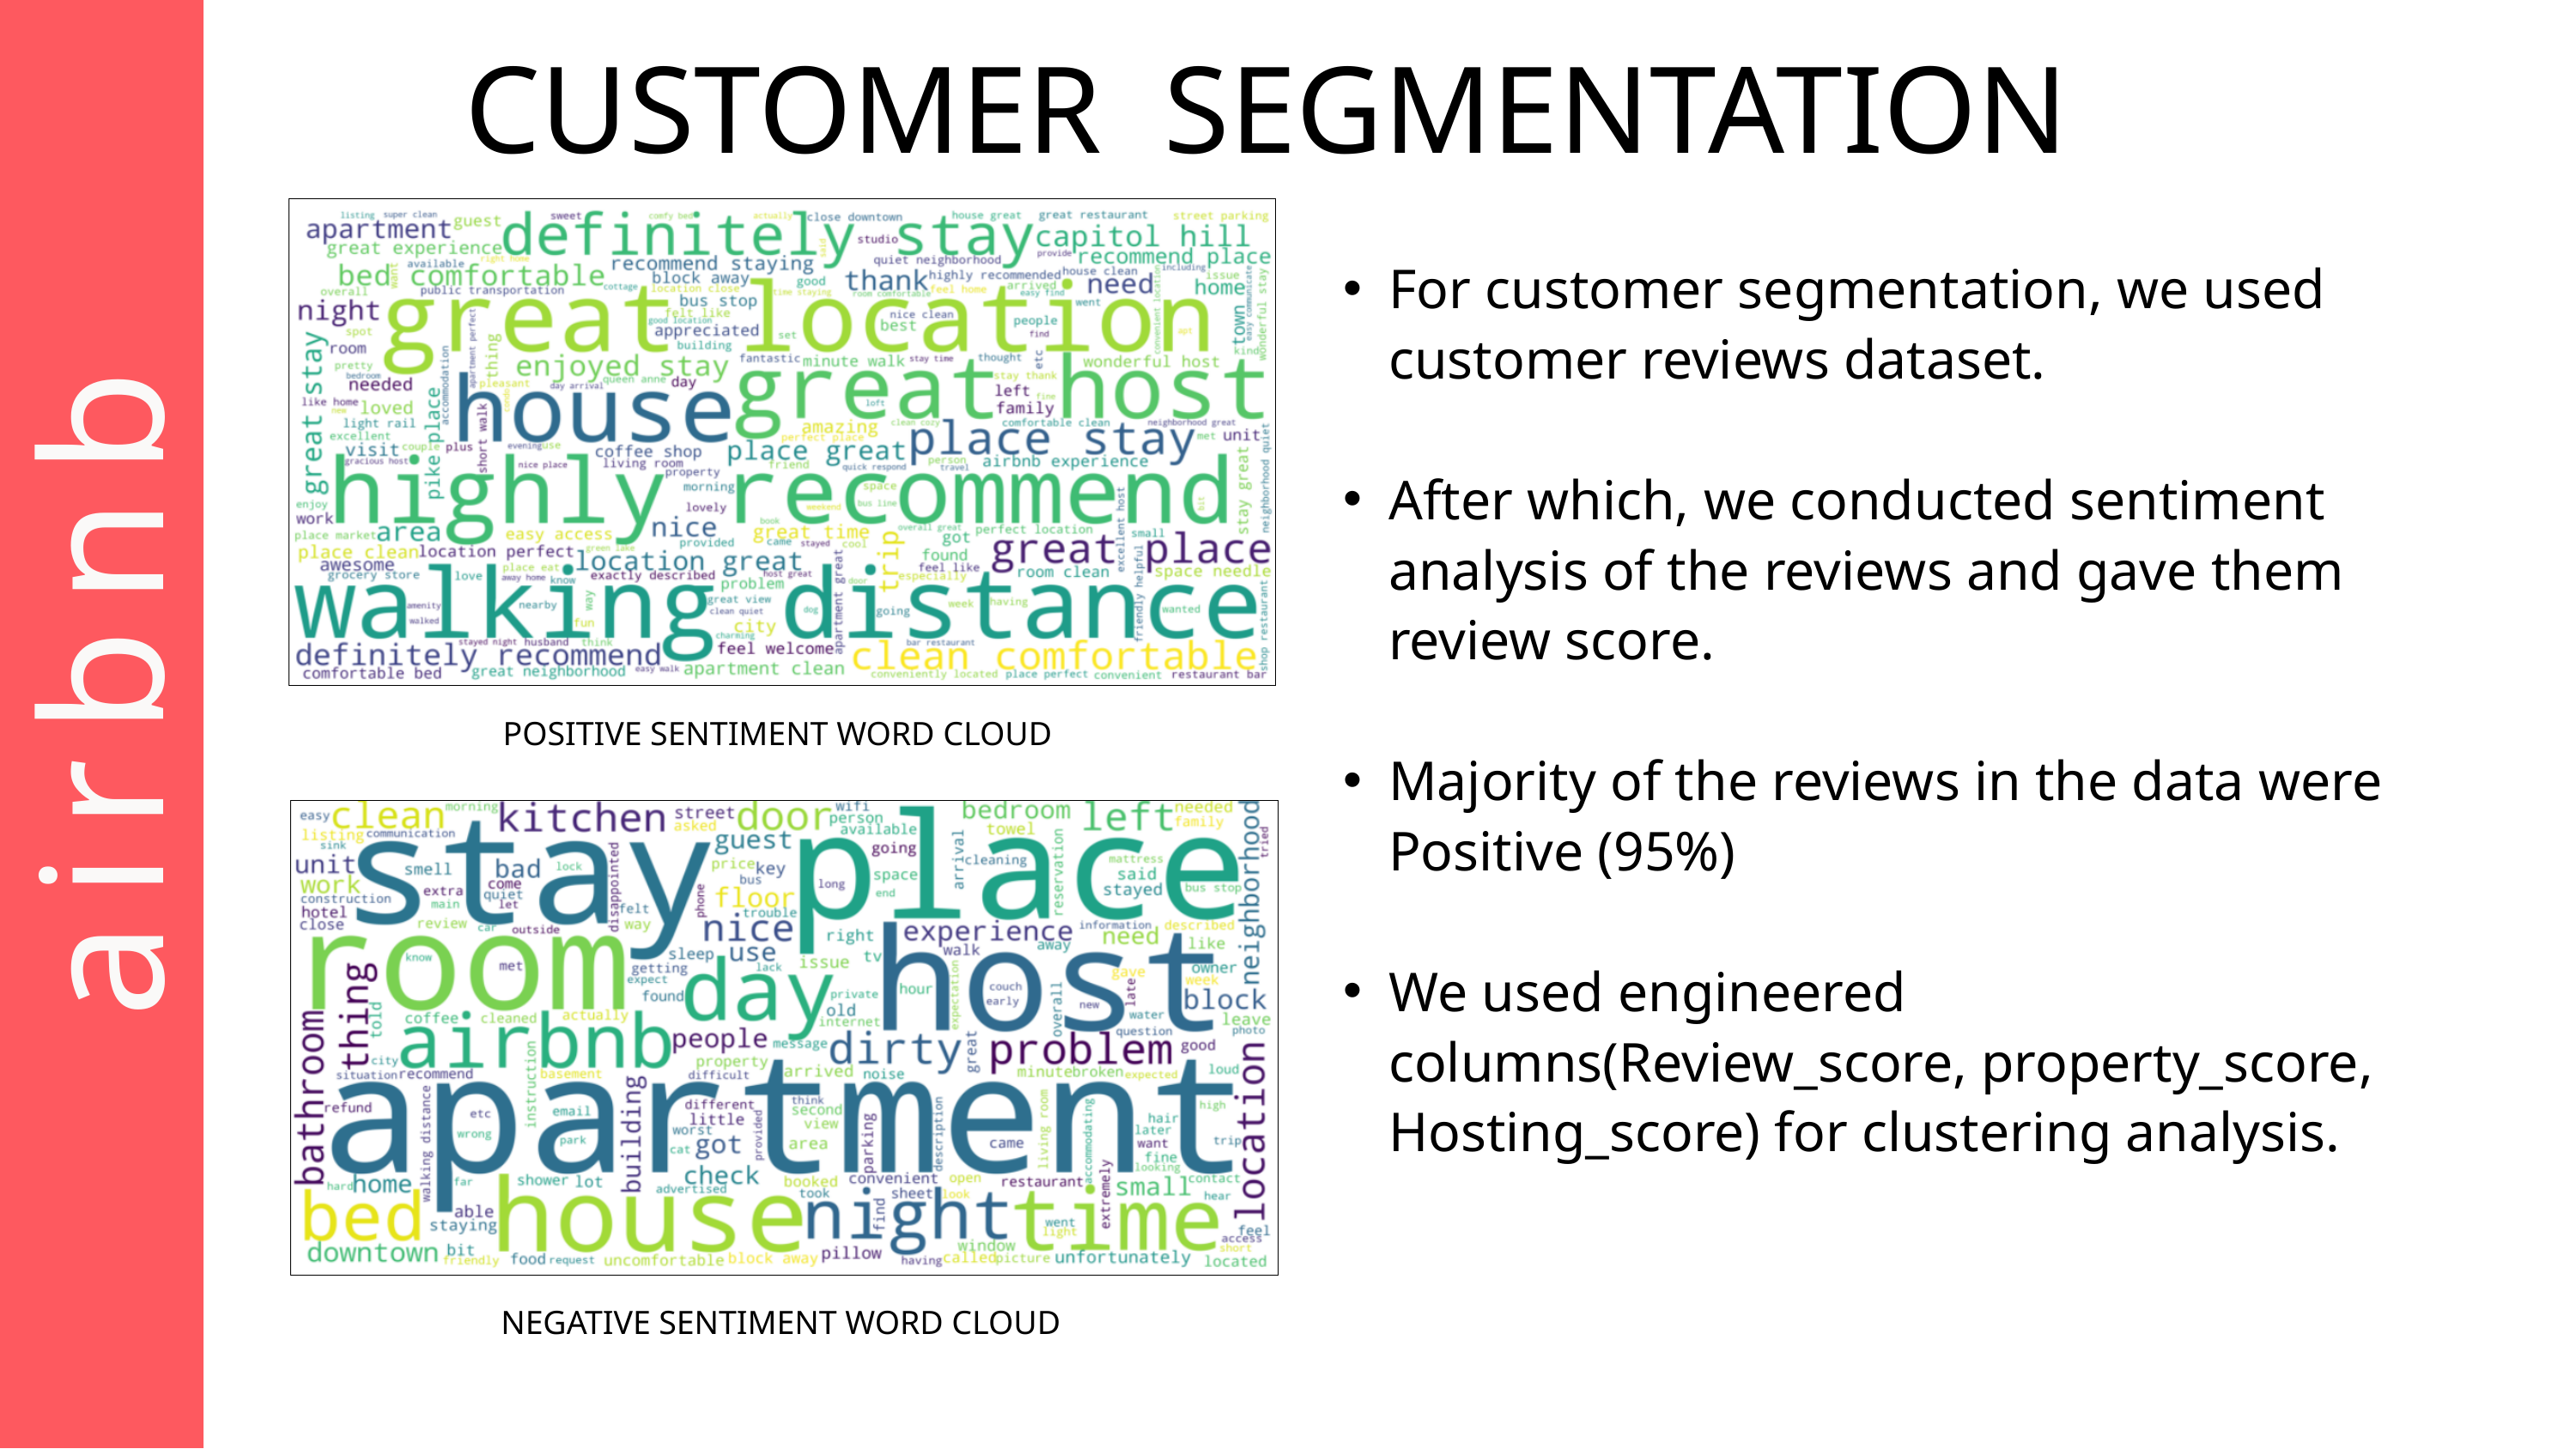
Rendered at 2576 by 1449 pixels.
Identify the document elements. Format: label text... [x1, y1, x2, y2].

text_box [0, 0, 204, 1449]
text_box NEGATIVE SENTIMENT WORD CLOUD [230, 1275, 1297, 1348]
picture [288, 198, 1277, 686]
text_box CUSTOMER SEGMENTATION [375, 45, 2158, 178]
text_box POSITIVE SENTIMENT WORD CLOUD [235, 685, 1297, 758]
picture [290, 800, 1279, 1276]
text_box For customer segmentation, we used customer reviews dataset. After which, we conducted sentiment analysis of the reviews and gave them review score. Majority of the reviews in the data were Positive (95%) We used engineered columns(Review_score, property_score, Hosting_score) for clustering analysis. [1297, 249, 2484, 1373]
